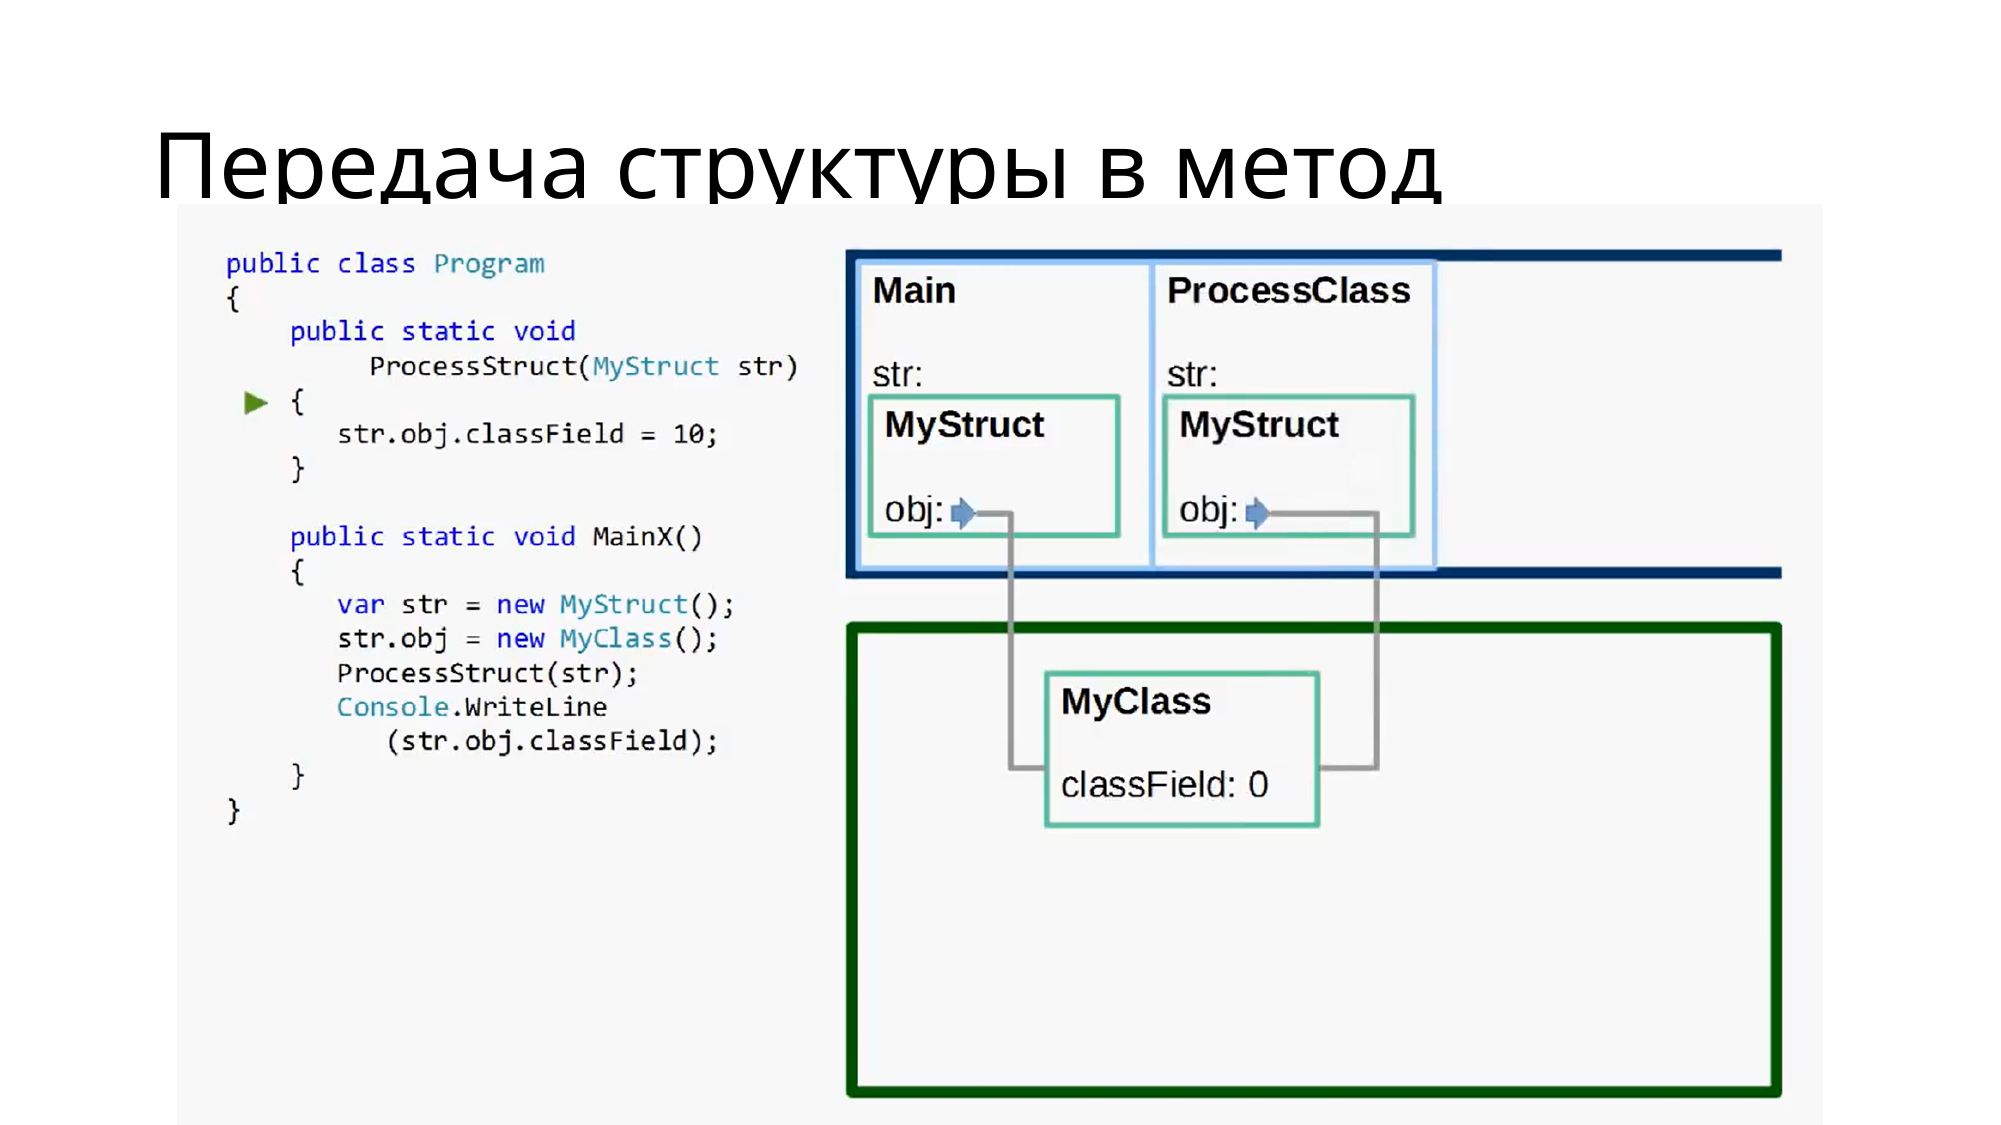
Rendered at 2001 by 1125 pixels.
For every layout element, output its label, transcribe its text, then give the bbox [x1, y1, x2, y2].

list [177, 204, 1823, 1125]
title Передача структуры в метод [137, 59, 1863, 278]
